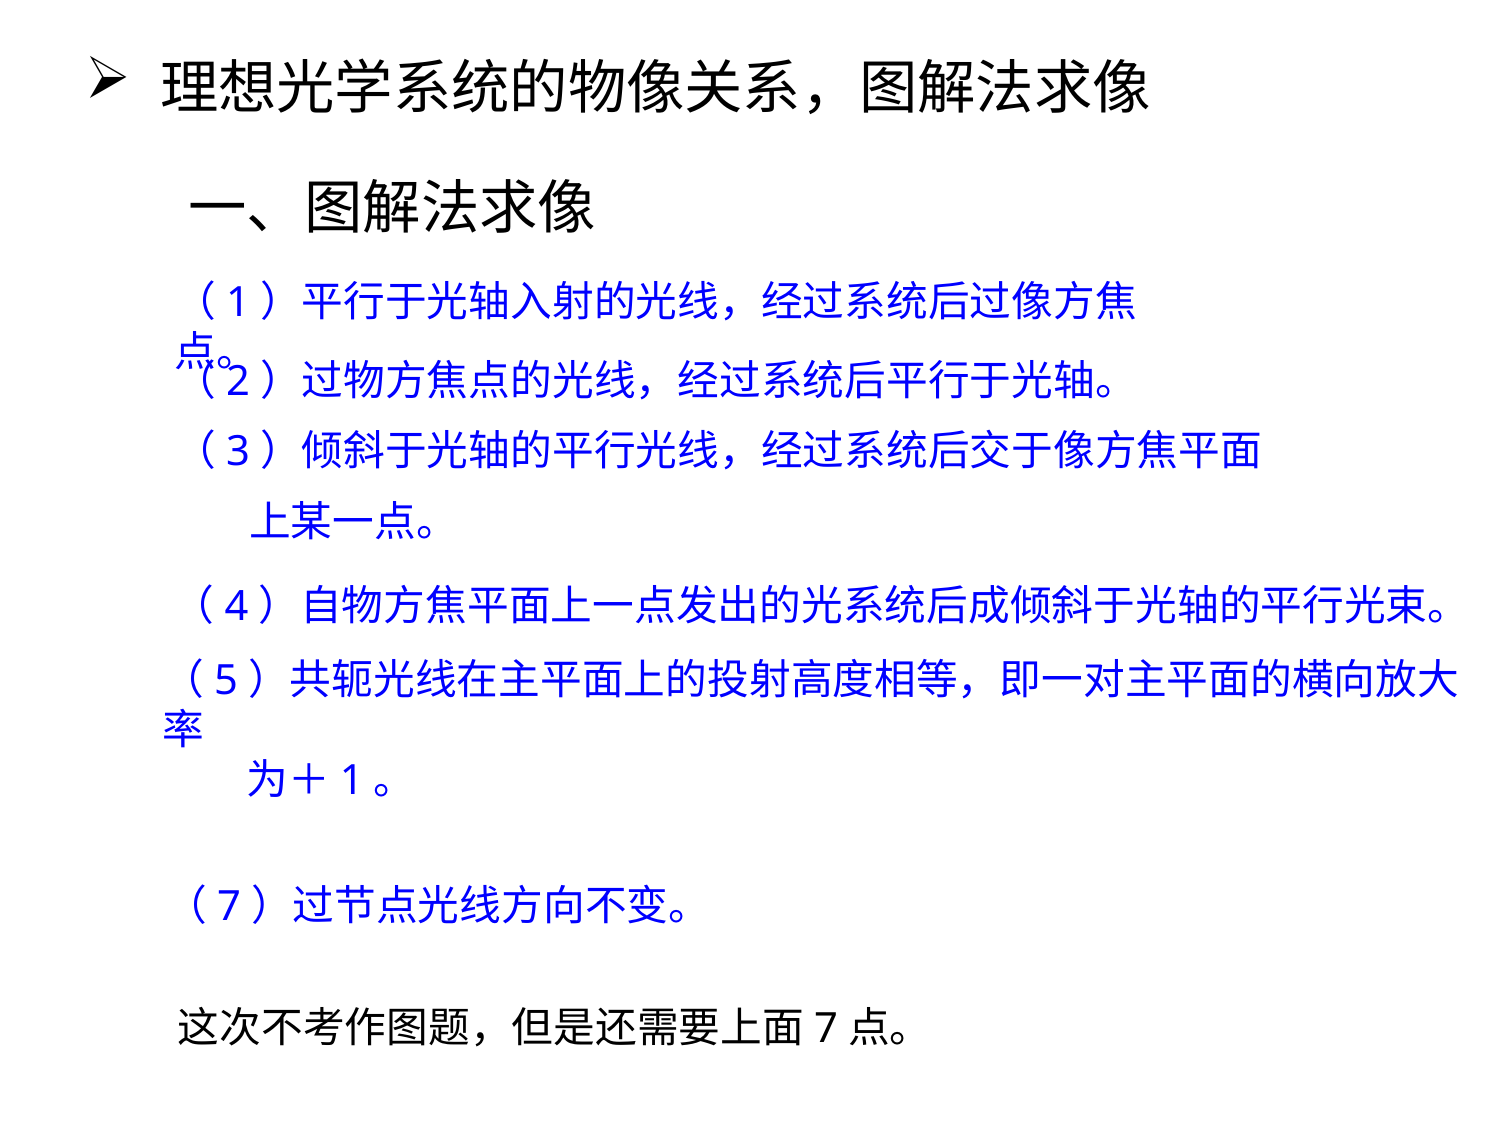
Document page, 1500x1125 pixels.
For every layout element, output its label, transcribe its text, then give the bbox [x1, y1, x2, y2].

text_box 理想光学系统的物像关系，图解法求像 [70, 42, 1335, 162]
text_box （2）过物方焦点的光线，经过系统后平行于光轴。 （3）倾斜于光轴的平行光线，经过系统后交于像方焦平面 上某一点。 [159, 345, 1293, 553]
text_box 一、图解法求像 [173, 162, 705, 267]
text_box （1）平行于光轴入射的光线，经过系统后过像方焦点。 [159, 267, 1187, 345]
text_box 这次不考作图题，但是还需要上面7点。 [162, 983, 1188, 1068]
text_box （5）共轭光线在主平面上的投射高度相等，即一对主平面的横向放大率 为＋1。 [147, 651, 1500, 804]
text_box （4）自物方焦平面上一点发出的光系统后成倾斜于光轴的平行光束。 [147, 562, 1453, 646]
text_box （7）过节点光线方向不变。 [150, 861, 812, 947]
